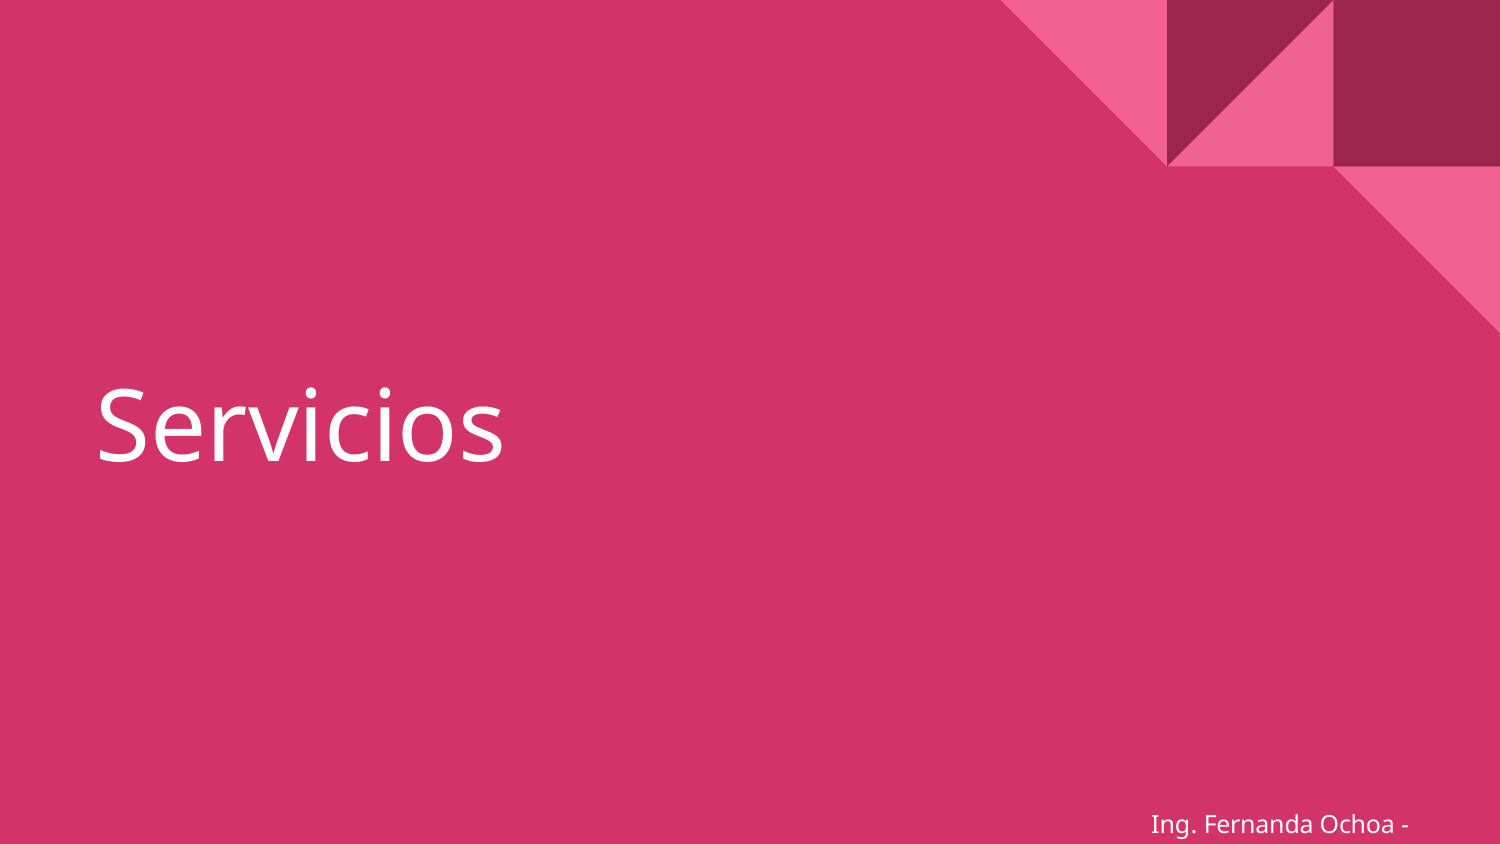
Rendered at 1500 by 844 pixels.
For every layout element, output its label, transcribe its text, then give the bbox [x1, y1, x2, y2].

text_box Ing. Fernanda Ochoa - @imonsh [1148, 808, 1500, 844]
title Servicios [80, 86, 1003, 758]
